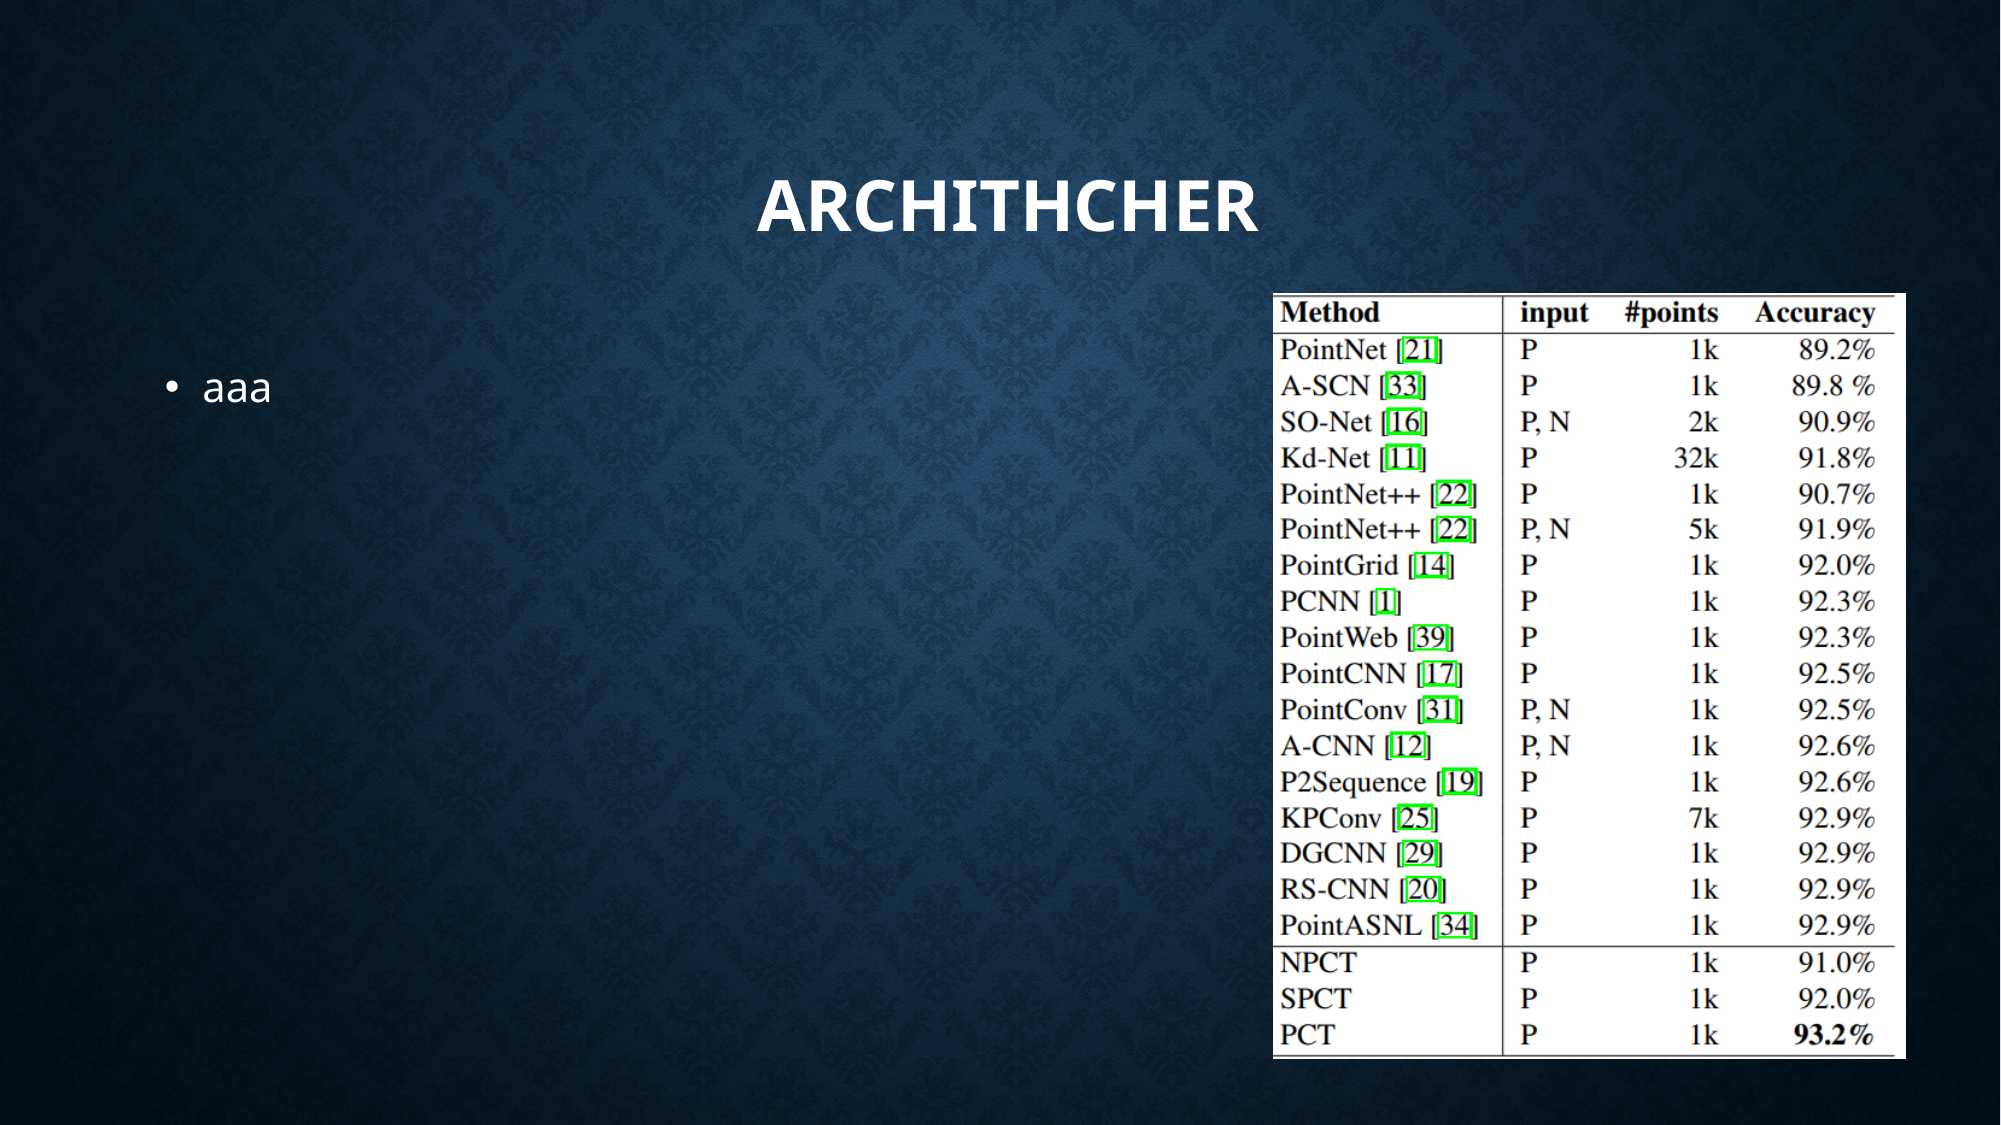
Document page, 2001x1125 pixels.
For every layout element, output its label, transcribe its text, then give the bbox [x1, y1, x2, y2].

picture [1273, 293, 1906, 1060]
title ARCHITHCHER [149, 99, 1849, 318]
list aaa [149, 343, 1266, 950]
